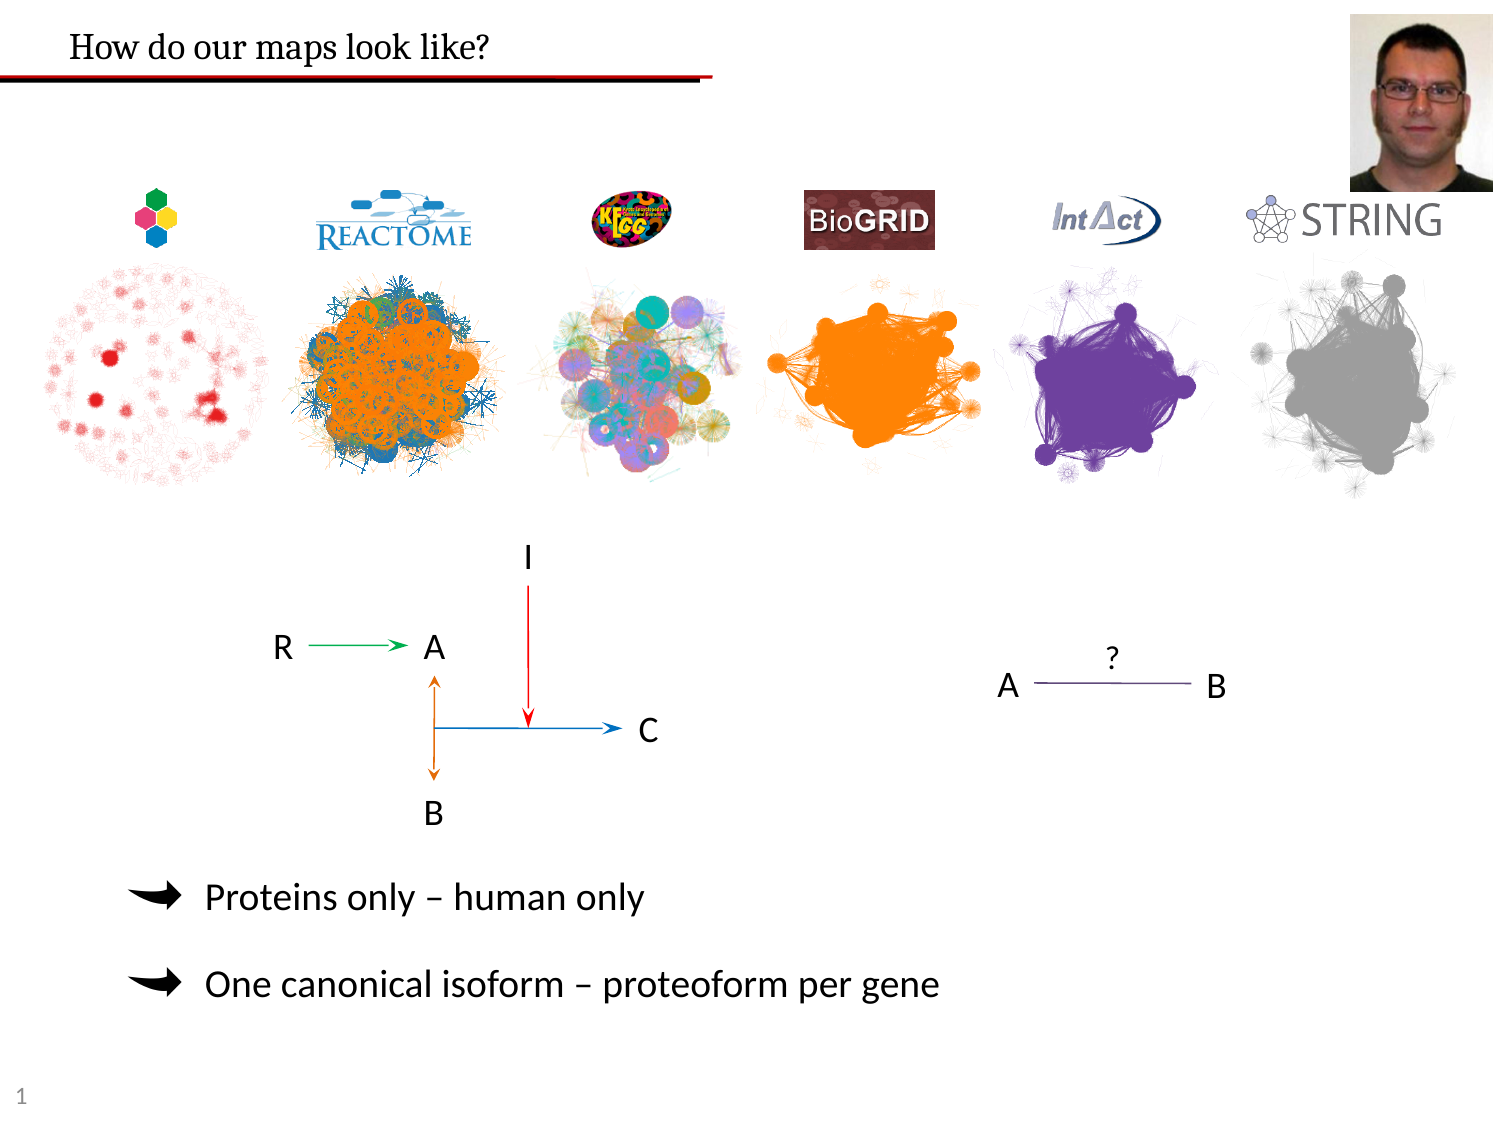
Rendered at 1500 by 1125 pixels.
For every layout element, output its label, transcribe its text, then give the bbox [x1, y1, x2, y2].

picture [281, 273, 506, 478]
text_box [124, 863, 1475, 927]
picture [756, 274, 981, 475]
picture [1350, 14, 1493, 192]
picture [1231, 249, 1456, 500]
picture [1246, 194, 1441, 243]
picture [43, 262, 269, 488]
picture [804, 190, 935, 250]
picture [517, 267, 743, 483]
text_box ? [1090, 629, 1136, 651]
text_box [980, 652, 1245, 714]
picture [135, 188, 177, 248]
text_box <number> [0, 1065, 63, 1125]
picture [589, 188, 673, 249]
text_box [0, 76, 713, 83]
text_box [124, 950, 1475, 1014]
text_box How do our maps look like? [54, 14, 508, 75]
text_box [255, 524, 677, 841]
picture [1048, 190, 1164, 251]
picture [993, 264, 1219, 485]
picture [316, 190, 471, 250]
